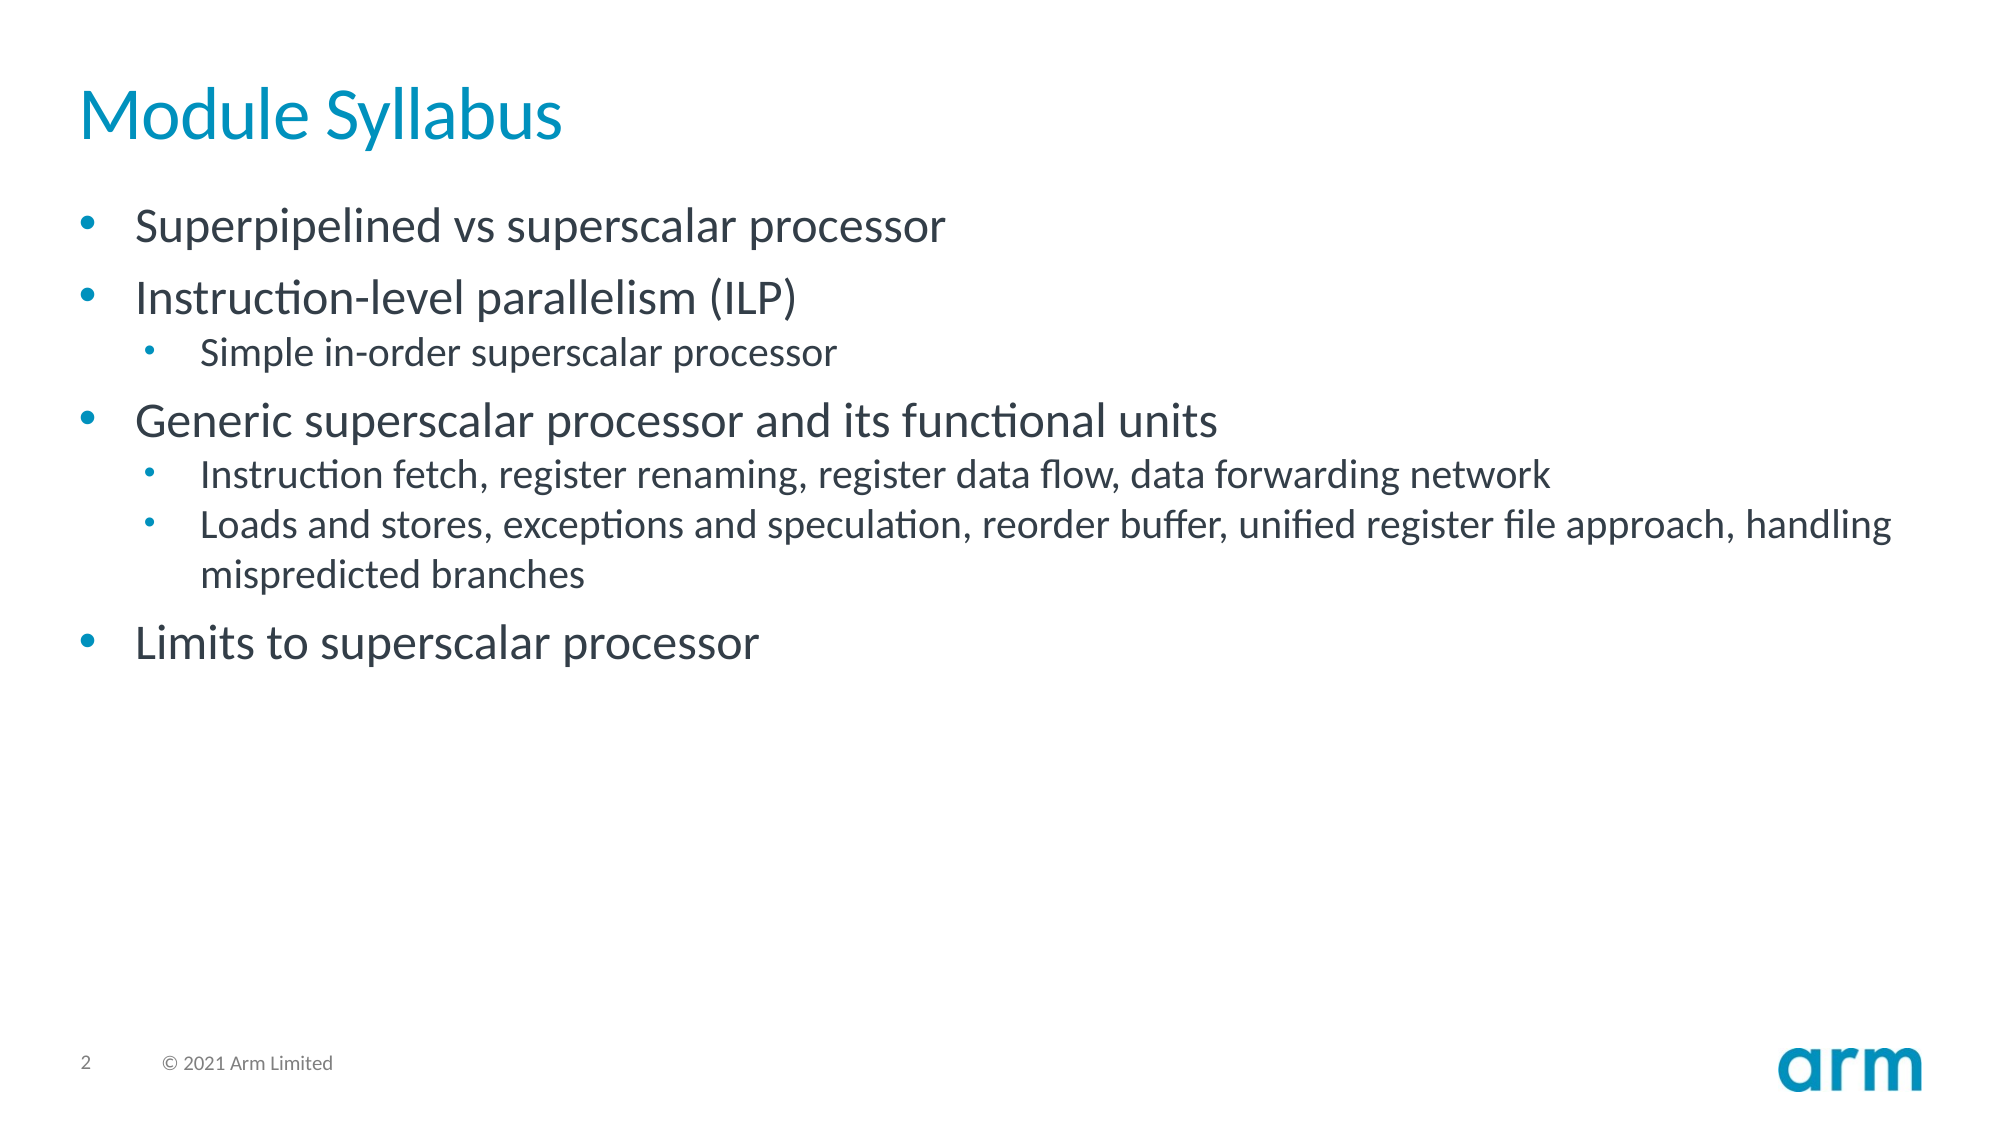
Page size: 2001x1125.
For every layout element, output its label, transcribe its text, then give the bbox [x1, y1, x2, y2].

picture [1911, 1048, 1922, 1062]
picture [1778, 1048, 1794, 1067]
picture [1778, 1072, 1794, 1092]
picture [1803, 1048, 1922, 1092]
picture [1889, 1048, 1903, 1053]
list Superpipelined vs superscalar processor Instruction-level parallelism (ILP) Simple in-order superscalar processor Generic superscalar processor and its functional units Instruction fetch, register renaming, register data flow, data forwarding network Loads and stores, exceptions and speculation, reorder buffer, unified register file approach, handling mispredicted branches Limits to superscalar processor [78, 192, 1922, 1004]
title Module Syllabus [78, 78, 1922, 186]
picture [1788, 1056, 1812, 1083]
